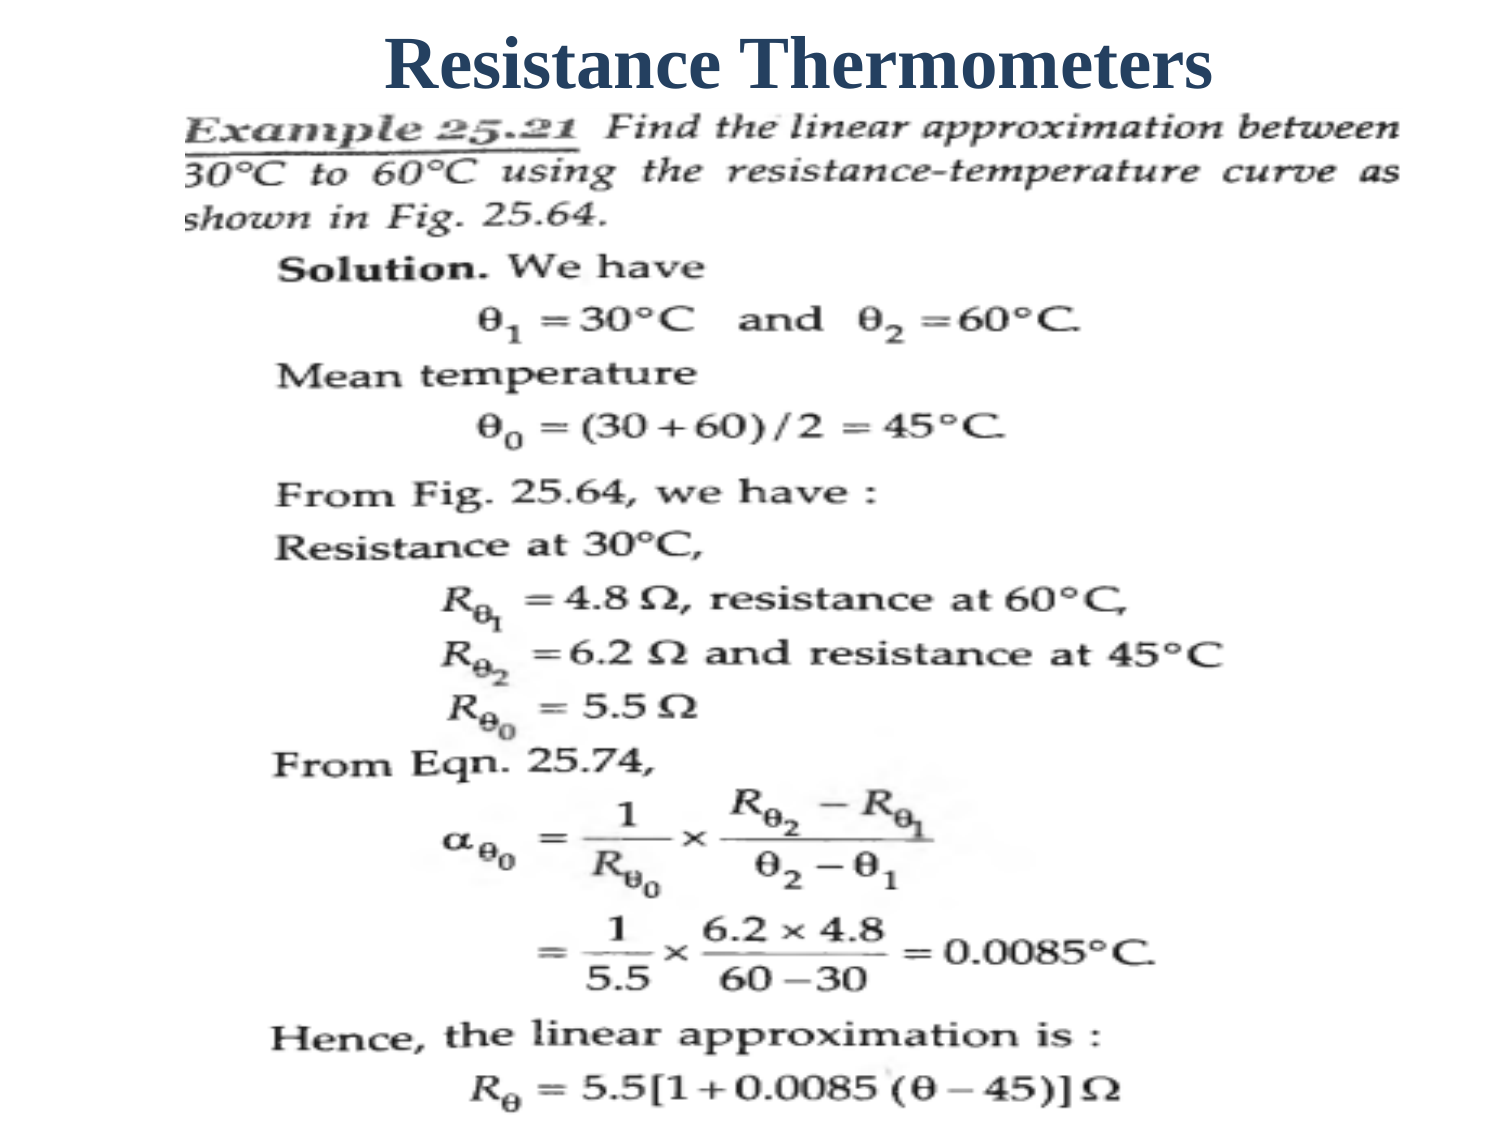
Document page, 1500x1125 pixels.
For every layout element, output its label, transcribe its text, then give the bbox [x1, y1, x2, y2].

title Resistance Thermometers [37, 11, 1428, 202]
picture [184, 106, 1403, 1119]
